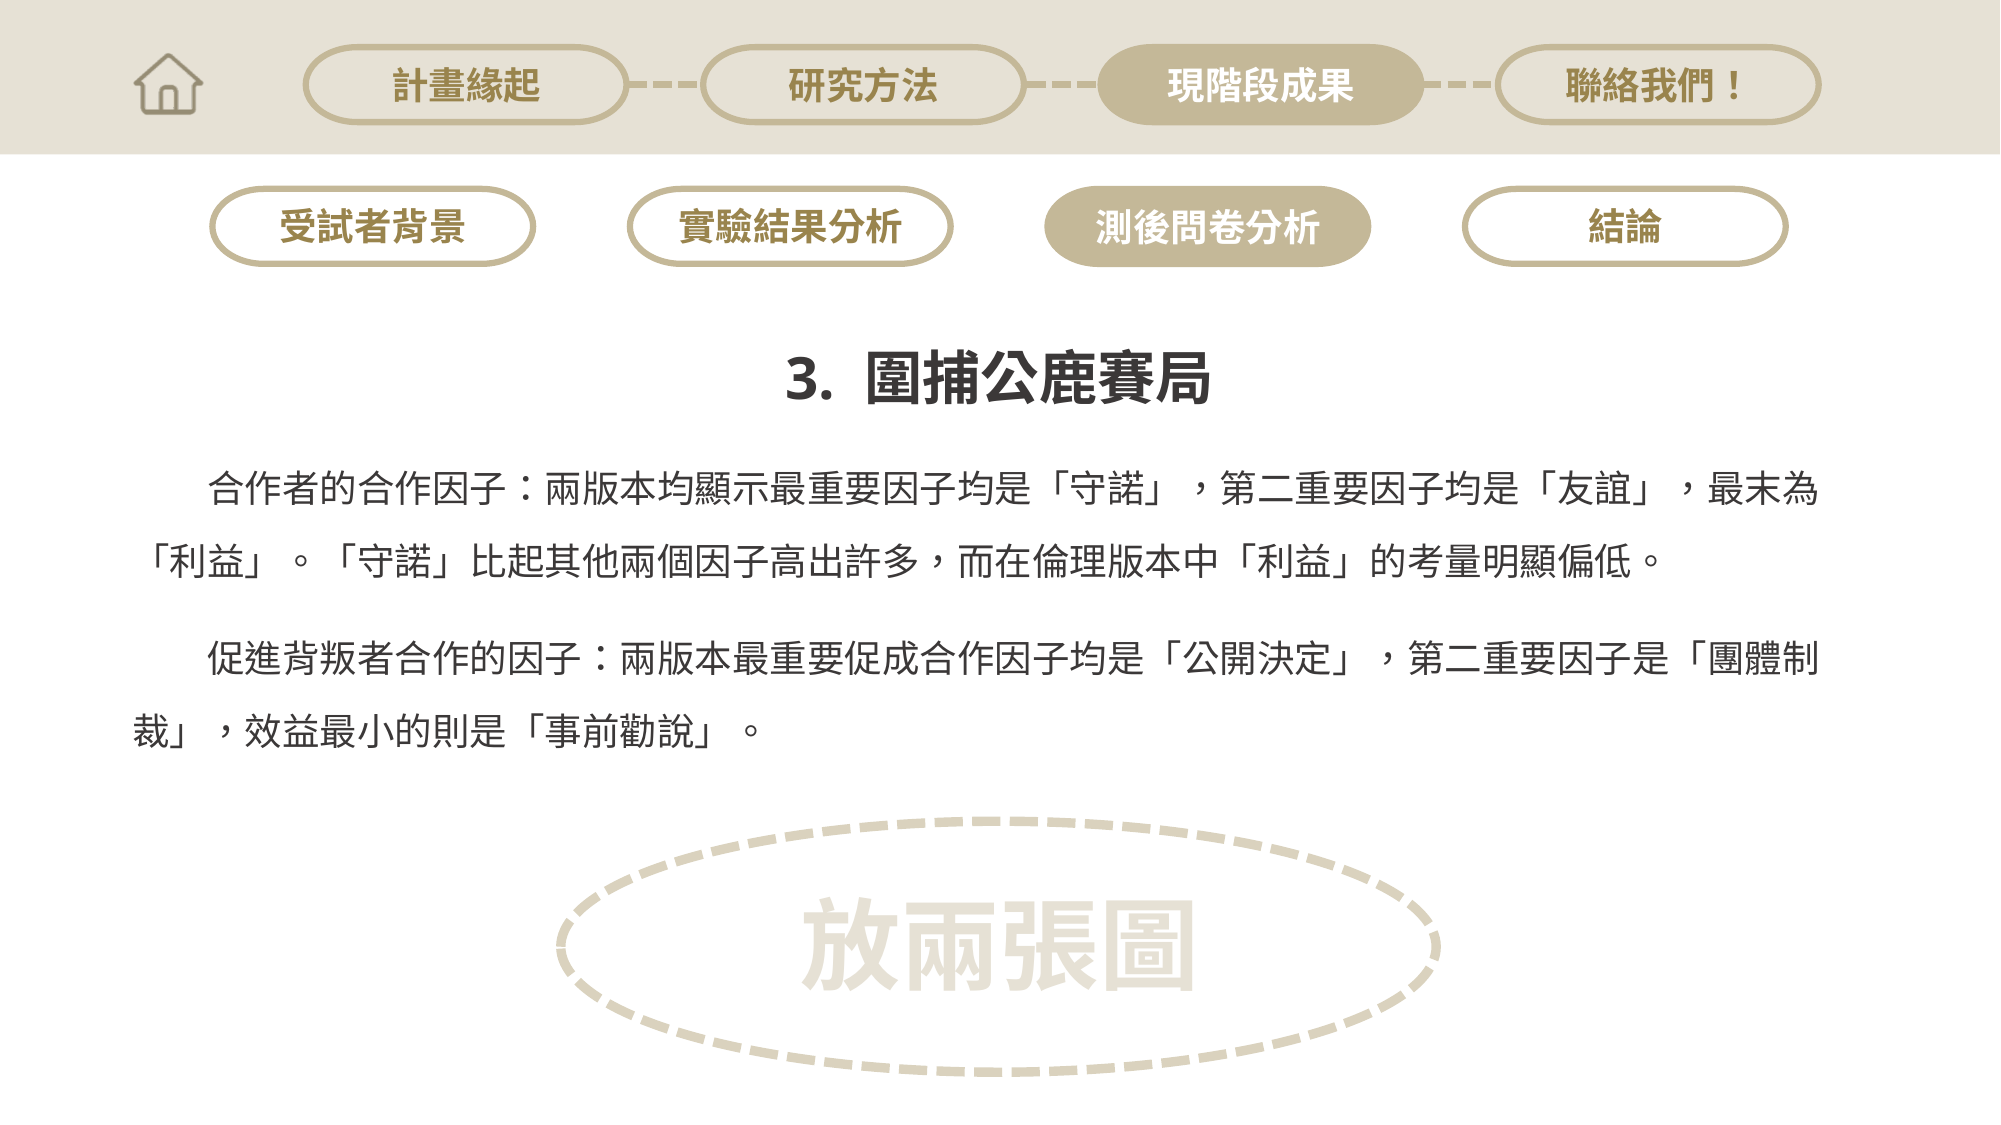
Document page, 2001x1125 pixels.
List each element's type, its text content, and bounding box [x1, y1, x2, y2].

text_box [559, 820, 1438, 1074]
text_box [1046, 187, 1370, 265]
text_box 計畫緣起 [325, 54, 608, 114]
text_box [0, 0, 2000, 155]
text_box 3. 圍捕公鹿賽局 合作者的合作因子：兩版本均顯示最重要因子均是「守諾」，第二重要因子均是「友誼」，最末為「利益」。「守諾」比起其他兩個因子高出許多，而在倫理版本中「利益」的考量明顯偏低。 促進背叛者合作的因子：兩版本最重要促成合作因子均是「公開決定」，第二重要因子是「團體制裁」，效益最小的則是「事前勸說」。 [117, 331, 1883, 761]
text_box [628, 187, 952, 265]
text_box 受試者背景 [232, 196, 514, 256]
text_box [211, 187, 535, 265]
picture [118, 32, 227, 137]
text_box 聯絡我們！ [1517, 54, 1800, 114]
text_box 現階段成果 [1120, 54, 1402, 114]
text_box [702, 46, 1025, 124]
text_box [304, 46, 628, 124]
text_box [1496, 46, 1820, 124]
text_box 實驗結果分析 [649, 196, 932, 256]
text_box [1463, 187, 1787, 265]
text_box 結論 [1485, 196, 1767, 256]
text_box [1099, 46, 1423, 124]
text_box 研究方法 [723, 54, 1005, 114]
text_box 測後問卷分析 [1067, 196, 1349, 256]
text_box 放兩張圖 [660, 874, 1340, 1010]
